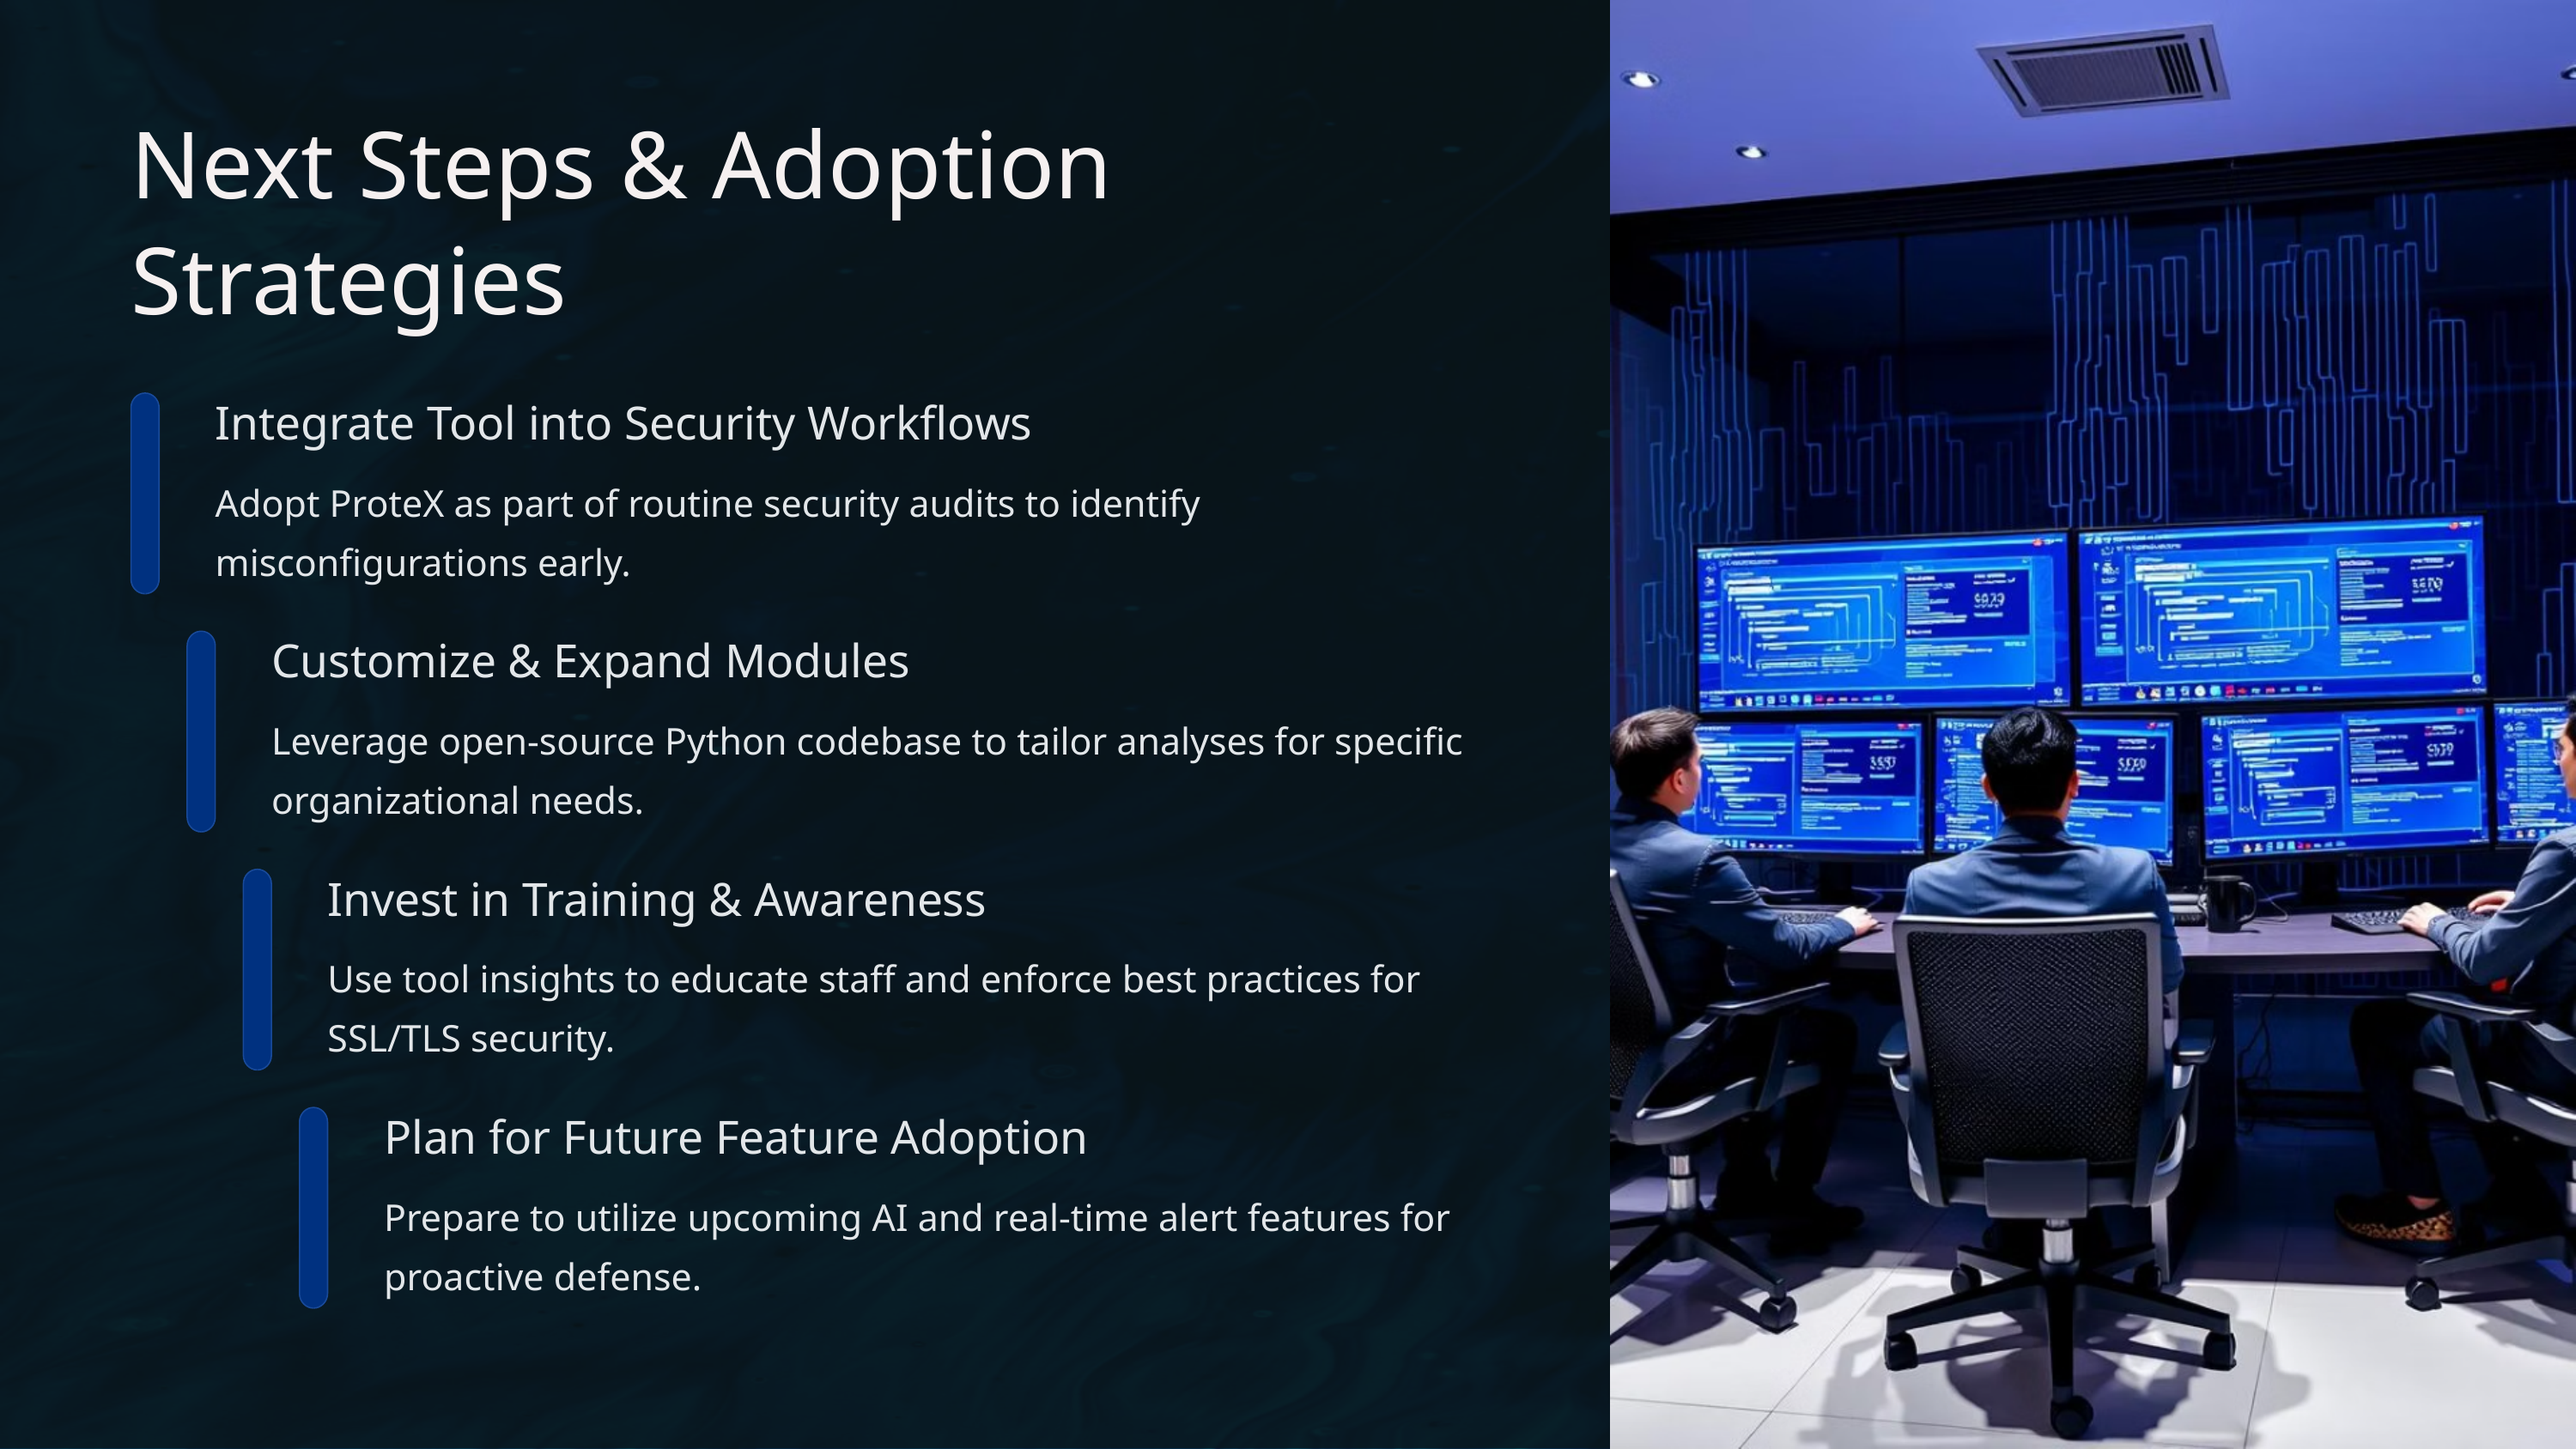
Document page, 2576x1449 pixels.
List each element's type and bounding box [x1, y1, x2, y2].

text_box [270, 712, 1479, 833]
text_box [270, 631, 945, 690]
text_box [130, 391, 161, 595]
text_box [298, 1106, 329, 1309]
text_box [383, 1188, 1479, 1309]
text_box [0, 0, 2576, 1449]
text_box [215, 392, 1088, 452]
text_box [242, 868, 273, 1071]
text_box [383, 1106, 1120, 1167]
text_box [327, 949, 1479, 1070]
text_box [215, 473, 1479, 594]
text_box [185, 630, 216, 834]
text_box [327, 869, 1032, 929]
text_box [131, 102, 1479, 337]
